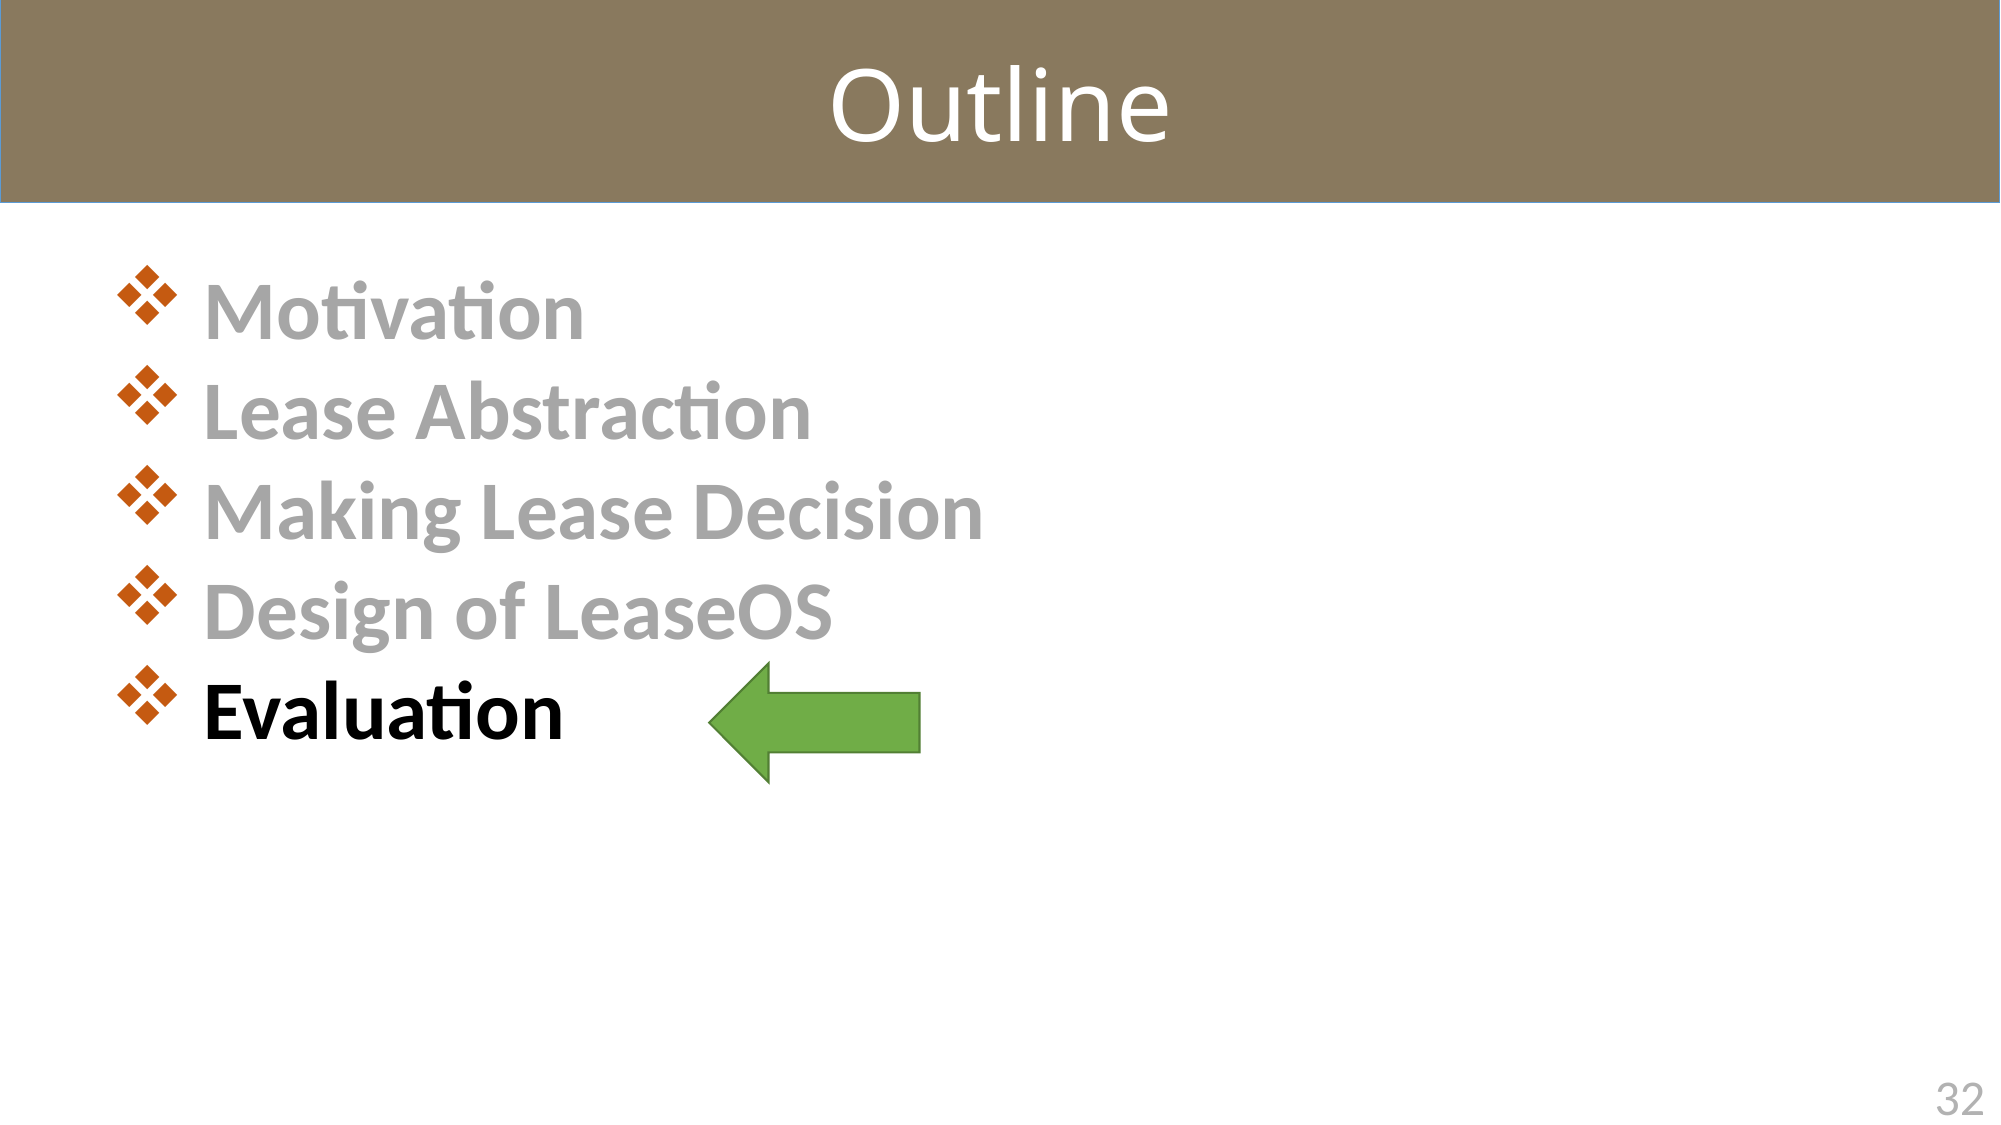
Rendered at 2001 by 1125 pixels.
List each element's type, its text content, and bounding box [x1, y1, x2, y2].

slide_number 31 [1550, 1065, 2000, 1125]
text_box Outline [0, 0, 2000, 203]
text_box [707, 660, 921, 785]
text_box Motivation Lease Abstraction Making Lease Decision Design of LeaseOS Evaluation [95, 248, 1534, 764]
